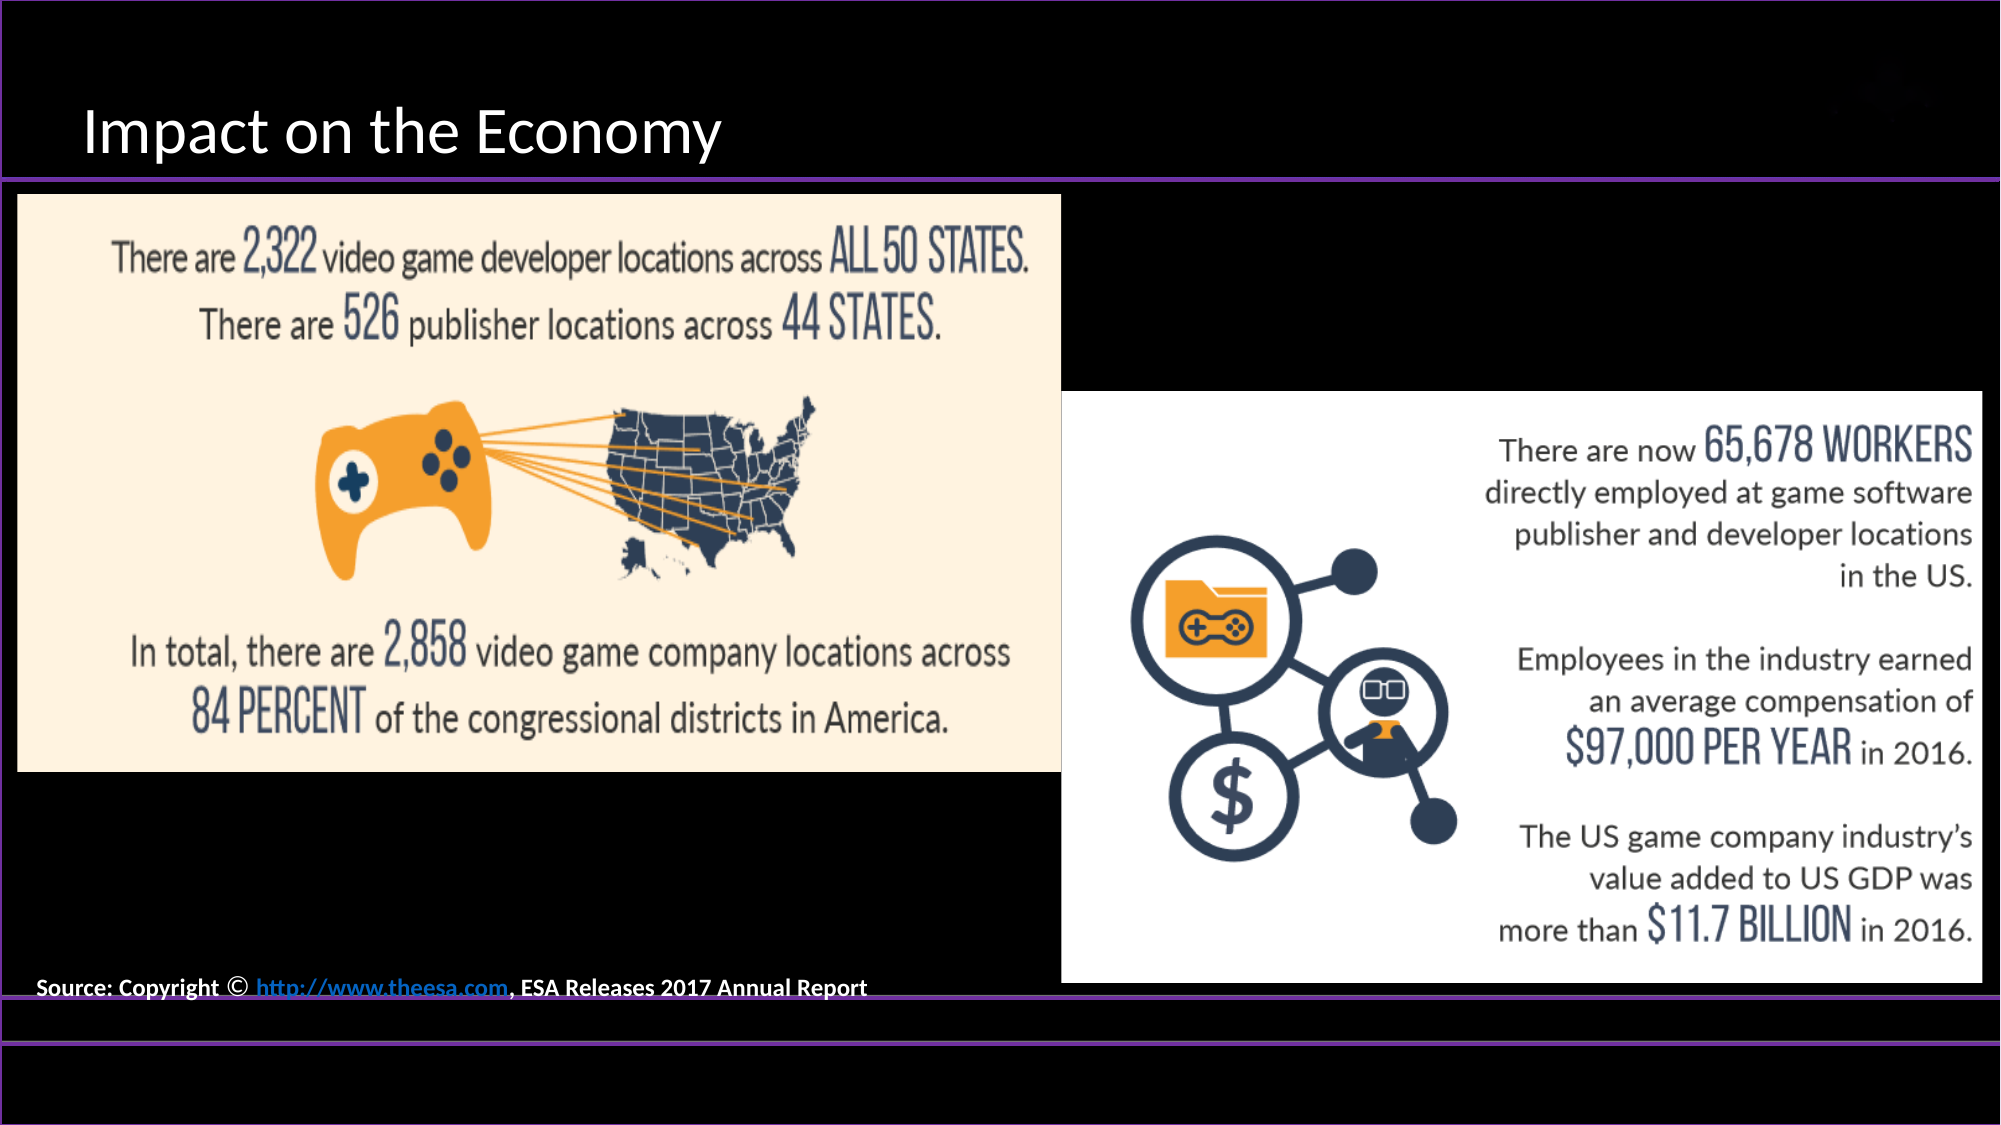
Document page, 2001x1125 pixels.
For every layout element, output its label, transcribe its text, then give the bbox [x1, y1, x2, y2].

text_box Source: Copyright © http://www.theesa.com, ESA Releases 2017 Annual Report [21, 960, 884, 1010]
text_box Impact on the Economy [67, 39, 1814, 175]
picture [0, 0, 2001, 1125]
